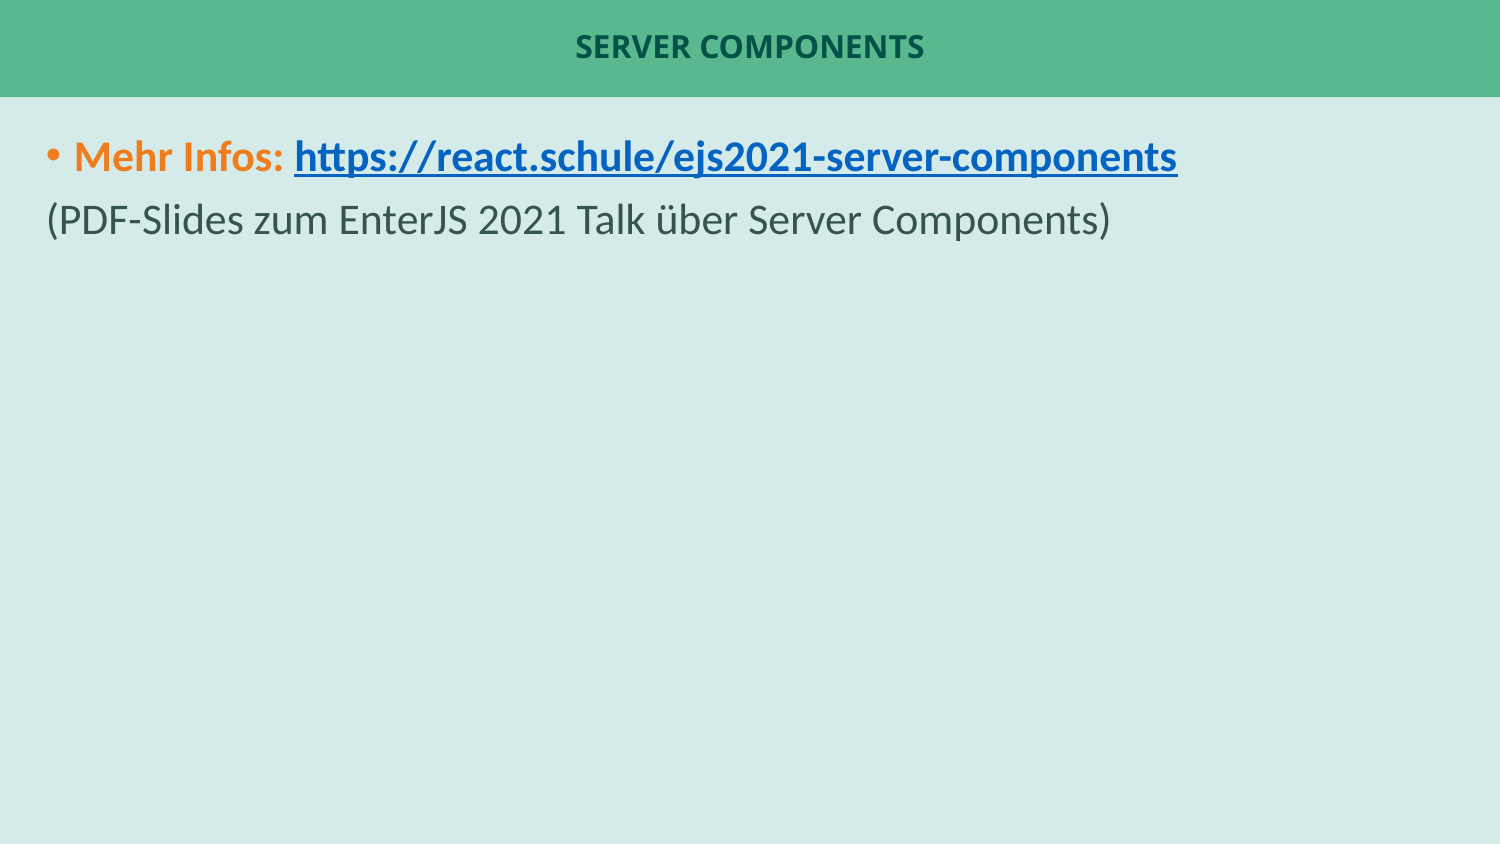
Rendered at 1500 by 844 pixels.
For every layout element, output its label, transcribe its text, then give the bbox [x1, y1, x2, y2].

title Server Components [0, 0, 1500, 98]
list Mehr Infos: https://react.schule/ejs2021-server-components (PDF-Slides zum EnterJS 2021 Talk über Server Components) [30, 126, 1470, 782]
